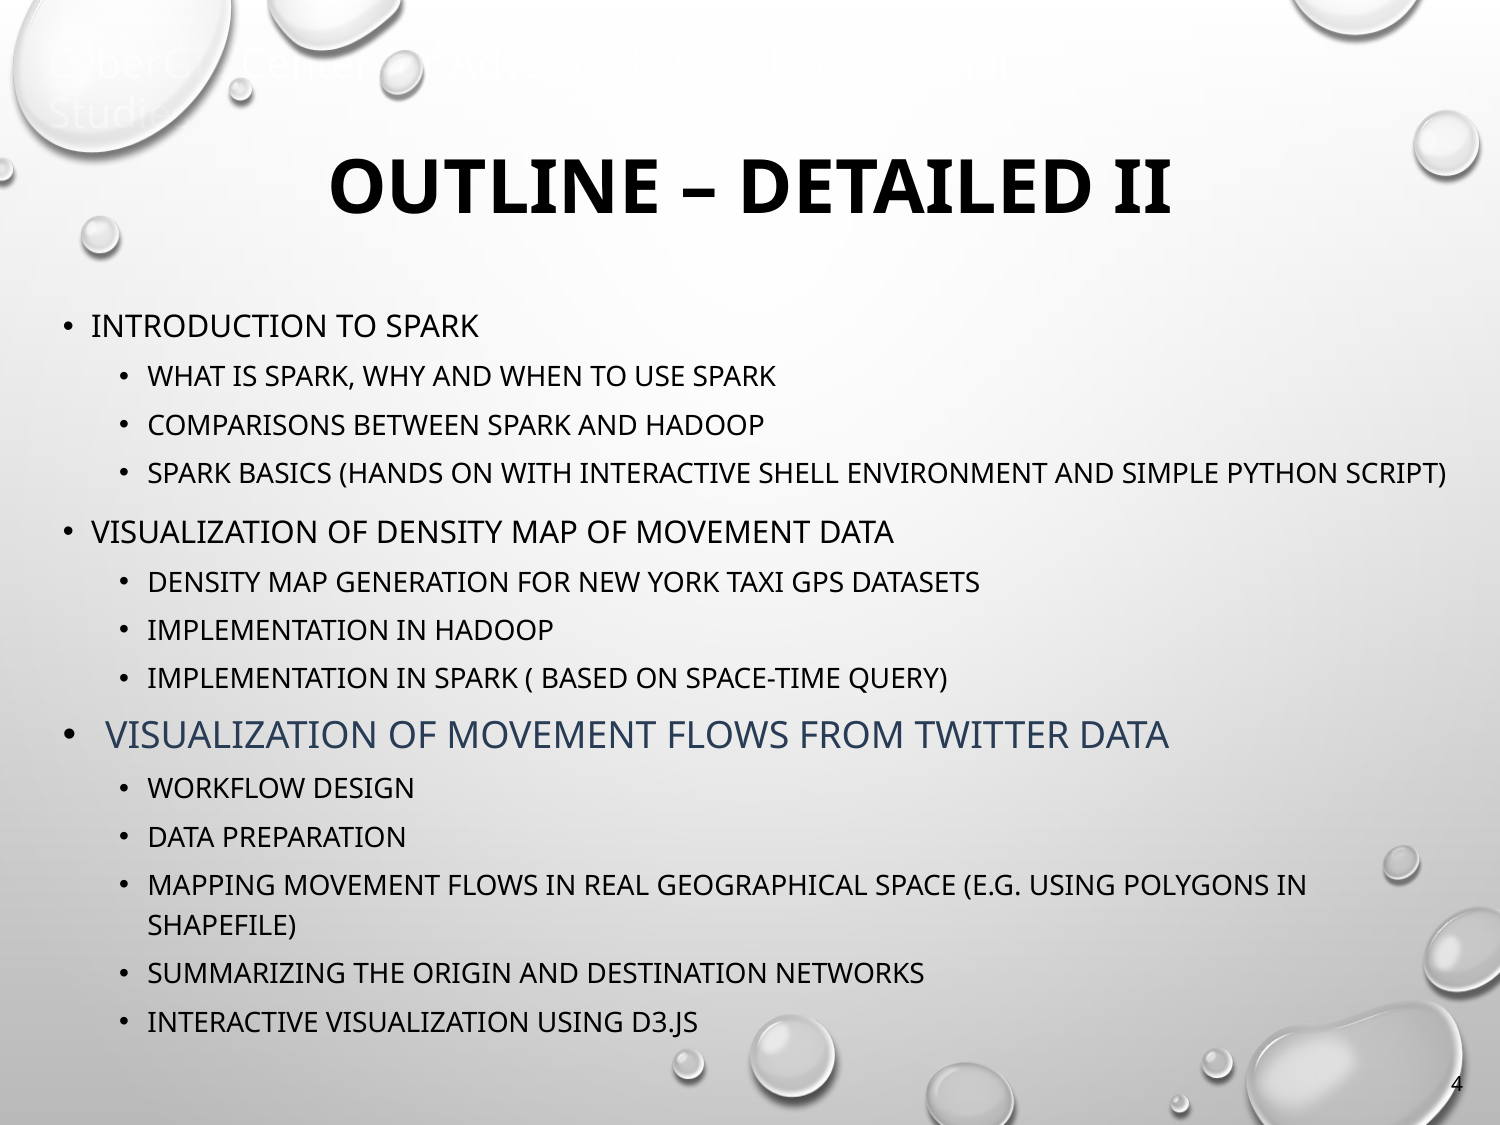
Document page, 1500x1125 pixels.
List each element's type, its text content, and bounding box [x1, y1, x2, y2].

slide_number 4 [1391, 1042, 1478, 1103]
title Outline – detailed II [75, 134, 1425, 245]
picture [0, 0, 1500, 1125]
list Introduction to Spark What is Spark, why and when to use Spark Comparisons between Spark and Hadoop Spark basics (Hands on with interactive shell environment and simple Python script) Visualization of density map of movement data Density map generation for New York taxi GPS datasets Implementation in Hadoop Implementation in Spark ( based on space-time query) Visualization of movement flows from Twitter data Workflow design Data preparation Mapping movement flows in real geographical space (e.g. using polygons in shapefile) Summarizing the origin and destination networks Interactive visualization using D3.js [47, 291, 1473, 1080]
